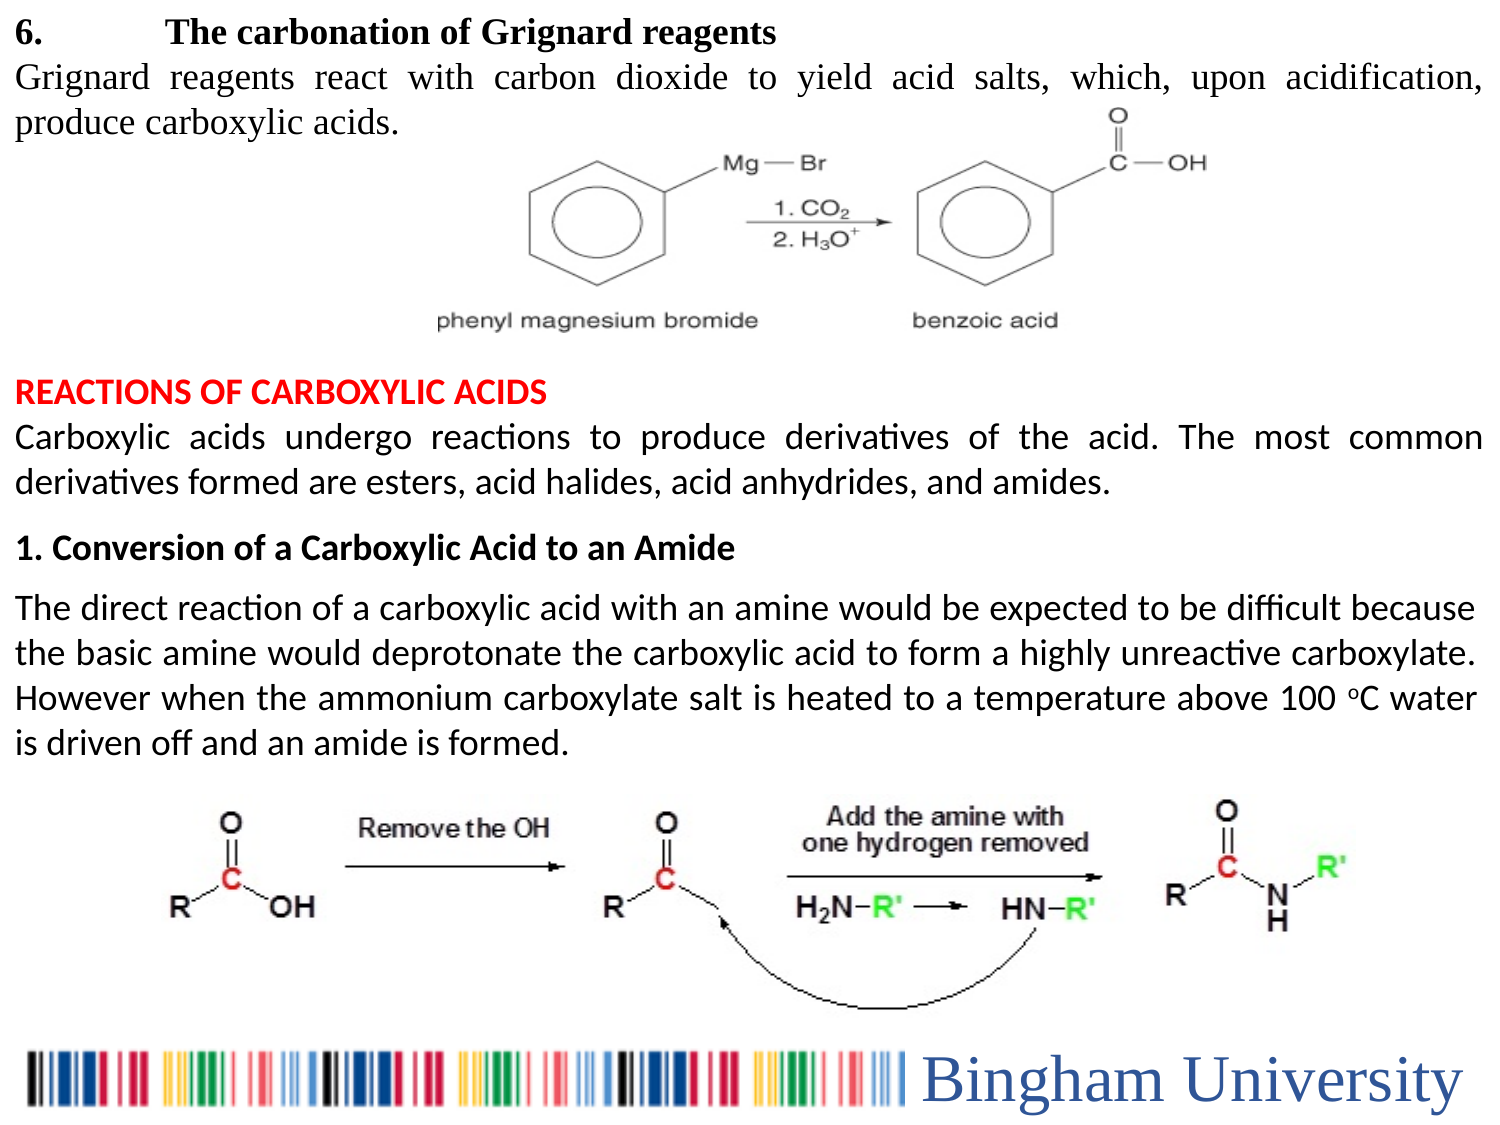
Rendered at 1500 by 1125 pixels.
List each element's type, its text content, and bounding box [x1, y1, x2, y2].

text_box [17, 1027, 1483, 1125]
text_box 6. The carbonation of Grignard reagents Grignard reagents react with carbon dioxide to yield acid salts, which, upon acidification, produce carboxylic acids. REACTIONS OF CARBOXYLIC ACIDS Carboxylic acids undergo reactions to produce derivatives of the acid. The most common derivatives formed are esters, acid halides, acid anhydrides, and amides. [0, 0, 1500, 600]
picture [161, 794, 1356, 1024]
text_box 1. Conversion of a Carboxylic Acid to an Amide [0, 515, 759, 576]
text_box The direct reaction of a carboxylic acid with an amine would be expected to be difficult because the basic amine would deprotonate the carboxylic acid to form a highly unreactive carboxylate. However when the ammonium carboxylate salt is heated to a temperature above 100 oC water is driven off and an amide is formed. [0, 576, 1493, 771]
picture [438, 107, 1207, 333]
